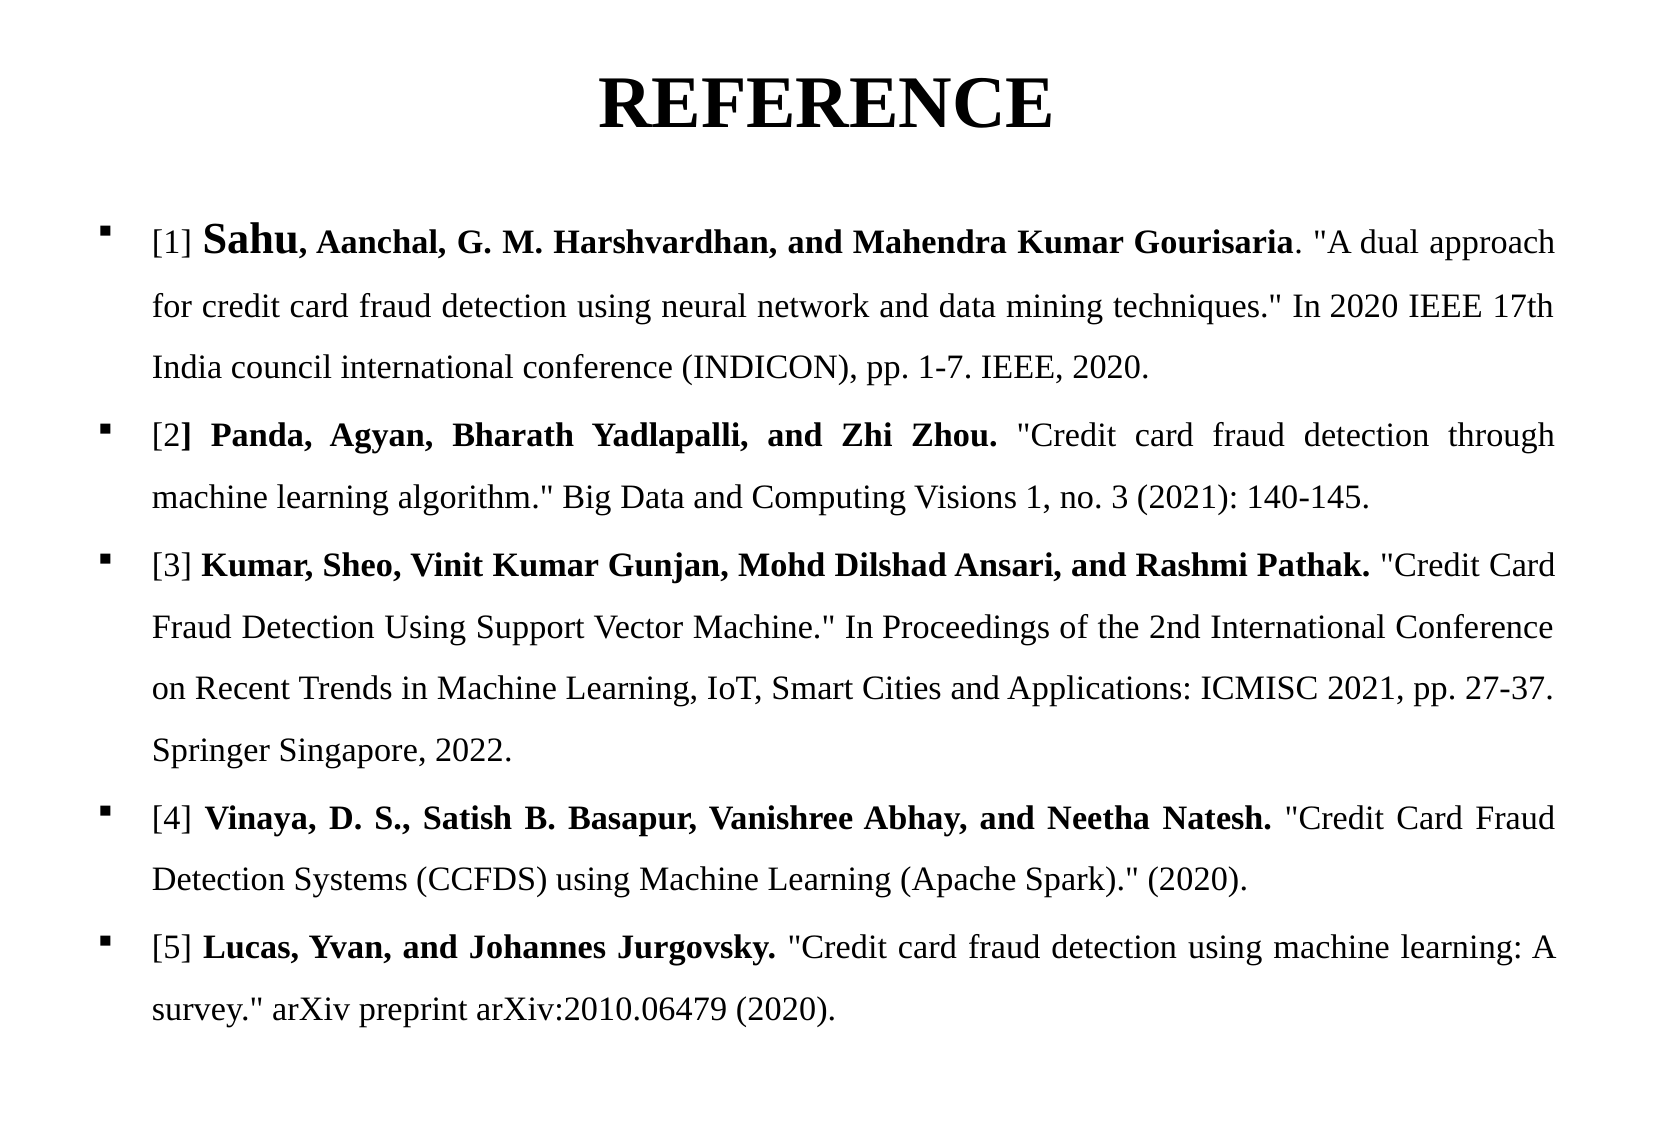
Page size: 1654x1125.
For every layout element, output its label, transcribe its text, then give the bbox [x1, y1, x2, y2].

title REFERENCE [82, 45, 1571, 150]
list [1] Sahu, Aanchal, G. M. Harshvardhan, and Mahendra Kumar Gourisaria. "A dual approach for credit card fraud detection using neural network and data mining techniques." In 2020 IEEE 17th India council international conference (INDICON), pp. 1-7. IEEE, 2020. [2] Panda, Agyan, Bharath Yadlapalli, and Zhi Zhou. "Credit card fraud detection through machine learning algorithm." Big Data and Computing Visions 1, no. 3 (2021): 140-145. [3] Kumar, Sheo, Vinit Kumar Gunjan, Mohd Dilshad Ansari, and Rashmi Pathak. "Credit Card Fraud Detection Using Support Vector Machine." In Proceedings of the 2nd International Conference on Recent Trends in Machine Learning, IoT, Smart Cities and Applications: ICMISC 2021, pp. 27-37. Springer Singapore, 2022. [4] Vinaya, D. S., Satish B. Basapur, Vanishree Abhay, and Neetha Natesh. "Credit Card Fraud Detection Systems (CCFDS) using Machine Learning (Apache Spark)." (2020). [5] Lucas, Yvan, and Johannes Jurgovsky. "Credit card fraud detection using machine learning: A survey." arXiv preprint arXiv:2010.06479 (2020). [82, 174, 1571, 1050]
